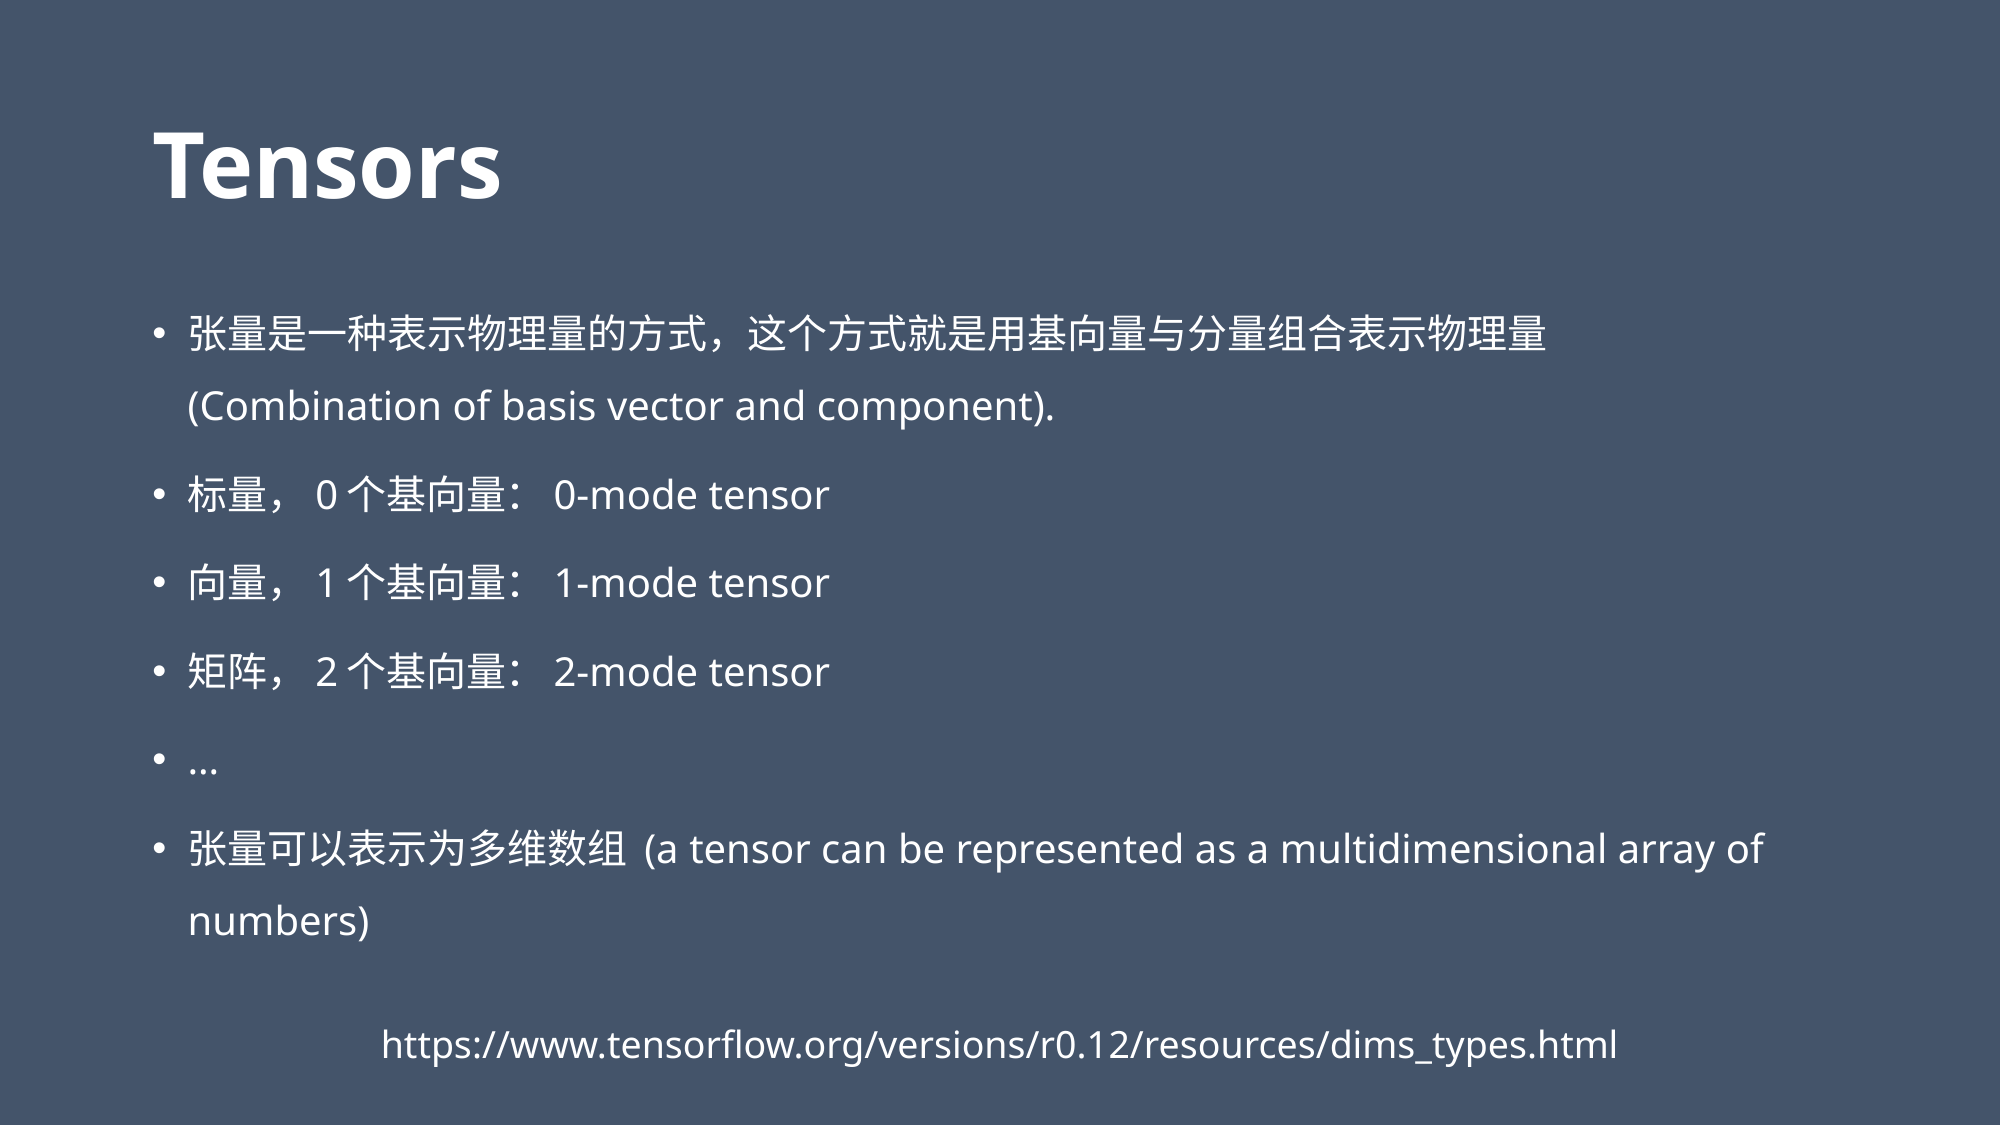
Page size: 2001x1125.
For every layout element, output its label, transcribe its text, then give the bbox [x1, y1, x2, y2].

list 张量是一种表示物理量的方式，这个方式就是用基向量与分量组合表示物理量 (Combination of basis vector and component). 标量，0个基向量：0-mode tensor 向量，1个基向量：1-mode tensor 矩阵，2个基向量：2-mode tensor … 张量可以表示为多维数组 (a tensor can be represented as a multidimensional array of numbers) [137, 277, 1812, 953]
text_box https://www.tensorflow.org/versions/r0.12/resources/dims_types.html [331, 1013, 1669, 1074]
title Tensors [137, 59, 1863, 278]
